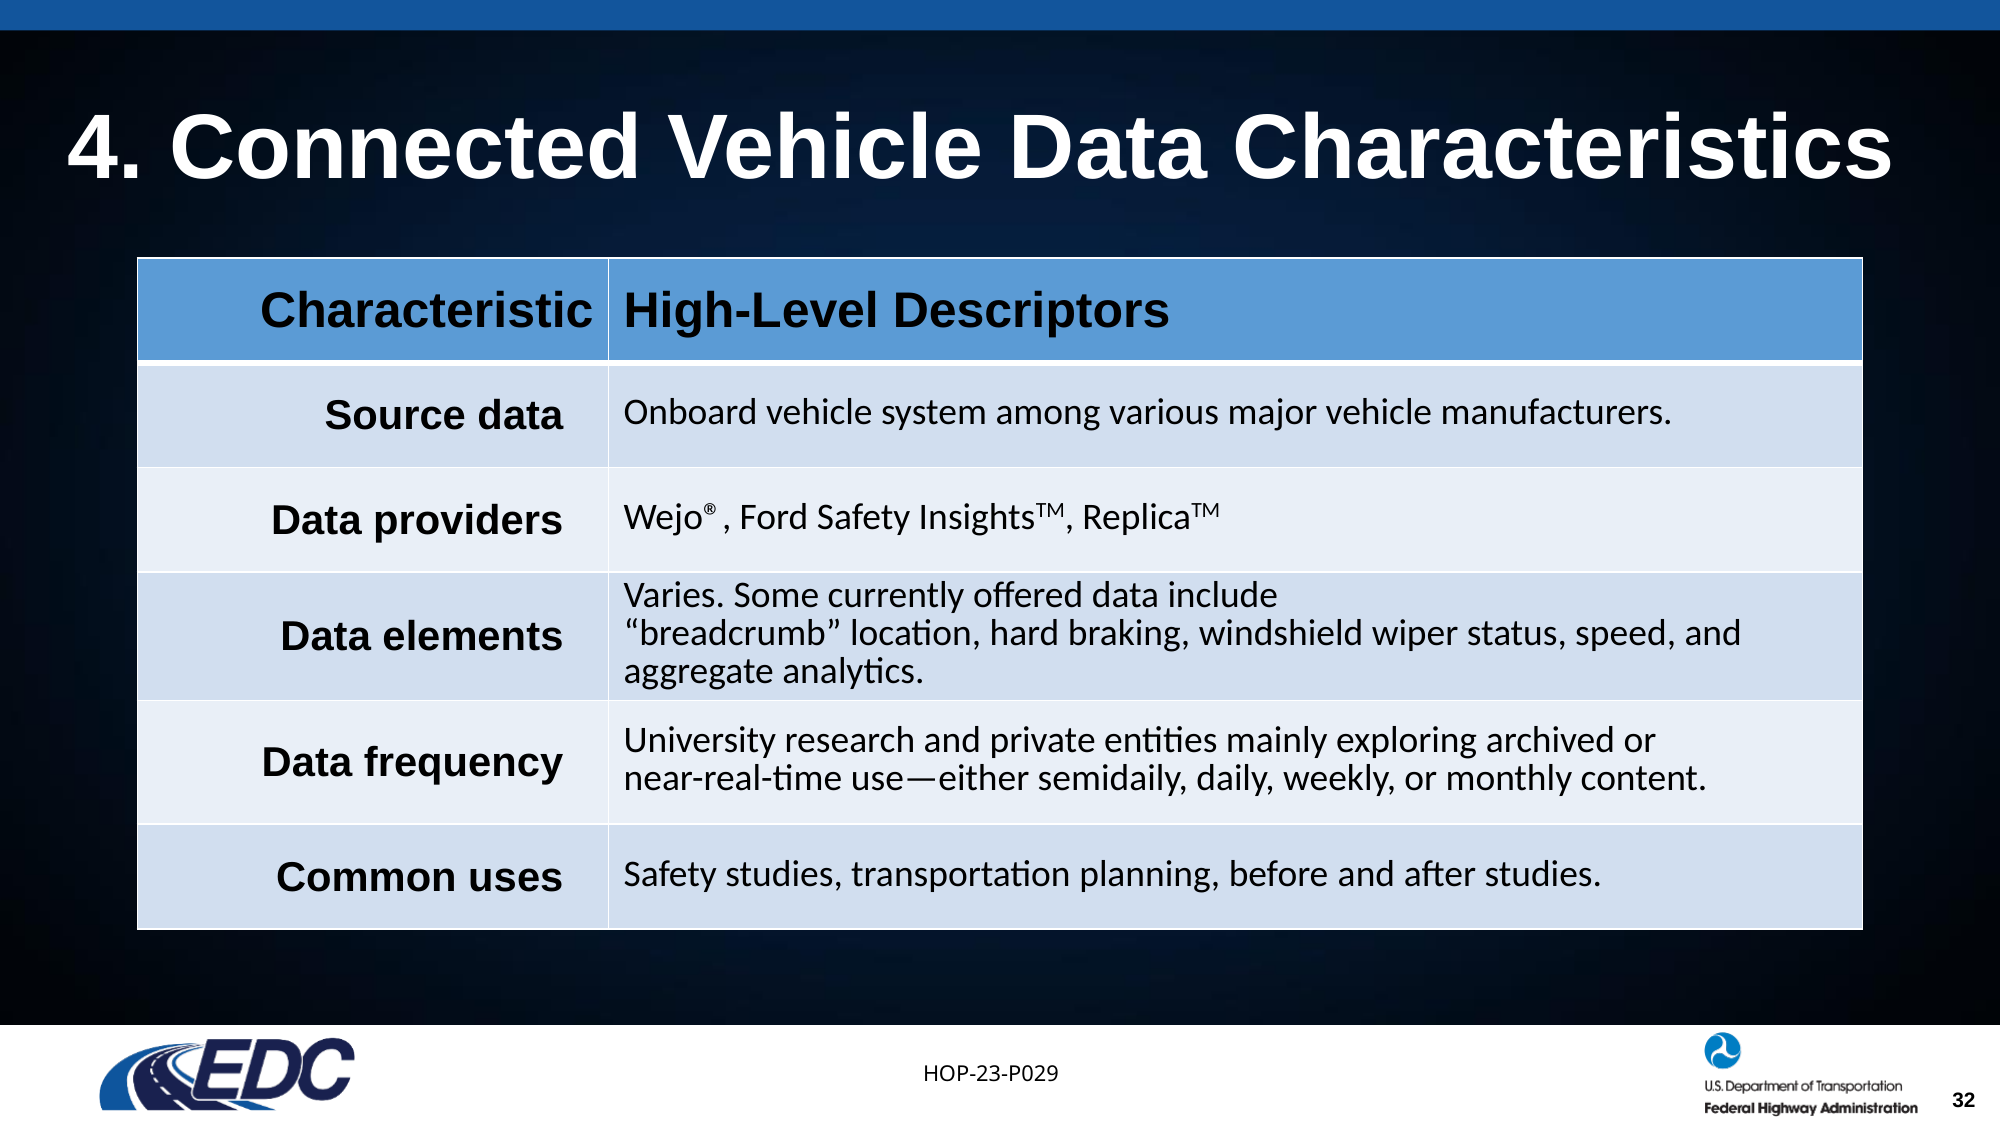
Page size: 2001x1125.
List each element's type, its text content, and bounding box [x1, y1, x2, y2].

picture [97, 1035, 357, 1114]
table_cell Wejo®, Ford Safety InsightsTM, ReplicaTM [609, 468, 1862, 571]
slide_number 32 [1930, 1075, 1991, 1120]
table_cell Onboard vehicle system among various major vehicle manufacturers. [609, 366, 1862, 467]
table_header High-Level Descriptors [609, 259, 1862, 360]
picture [0, 31, 2000, 1125]
table_cell University research and private entities mainly exploring archived or near-real-time use—either semidaily, daily, weekly, or monthly content. [609, 701, 1862, 823]
table_cell Data providers [138, 468, 608, 571]
table_cell Varies. Some currently offered data include “breadcrumb” location, hard braking, windshield wiper status, speed, and aggregate analytics. [609, 573, 1862, 700]
title 4. Connected Vehicle Data Characteristics [52, 40, 1948, 258]
table_cell Data elements [138, 573, 608, 700]
table_cell Source data [138, 366, 608, 467]
table_cell Safety studies, transportation planning, before and after studies. [609, 825, 1862, 928]
table_cell Common uses [138, 825, 608, 928]
table_cell Data frequency [138, 701, 608, 823]
table_header Characteristic [138, 259, 608, 360]
